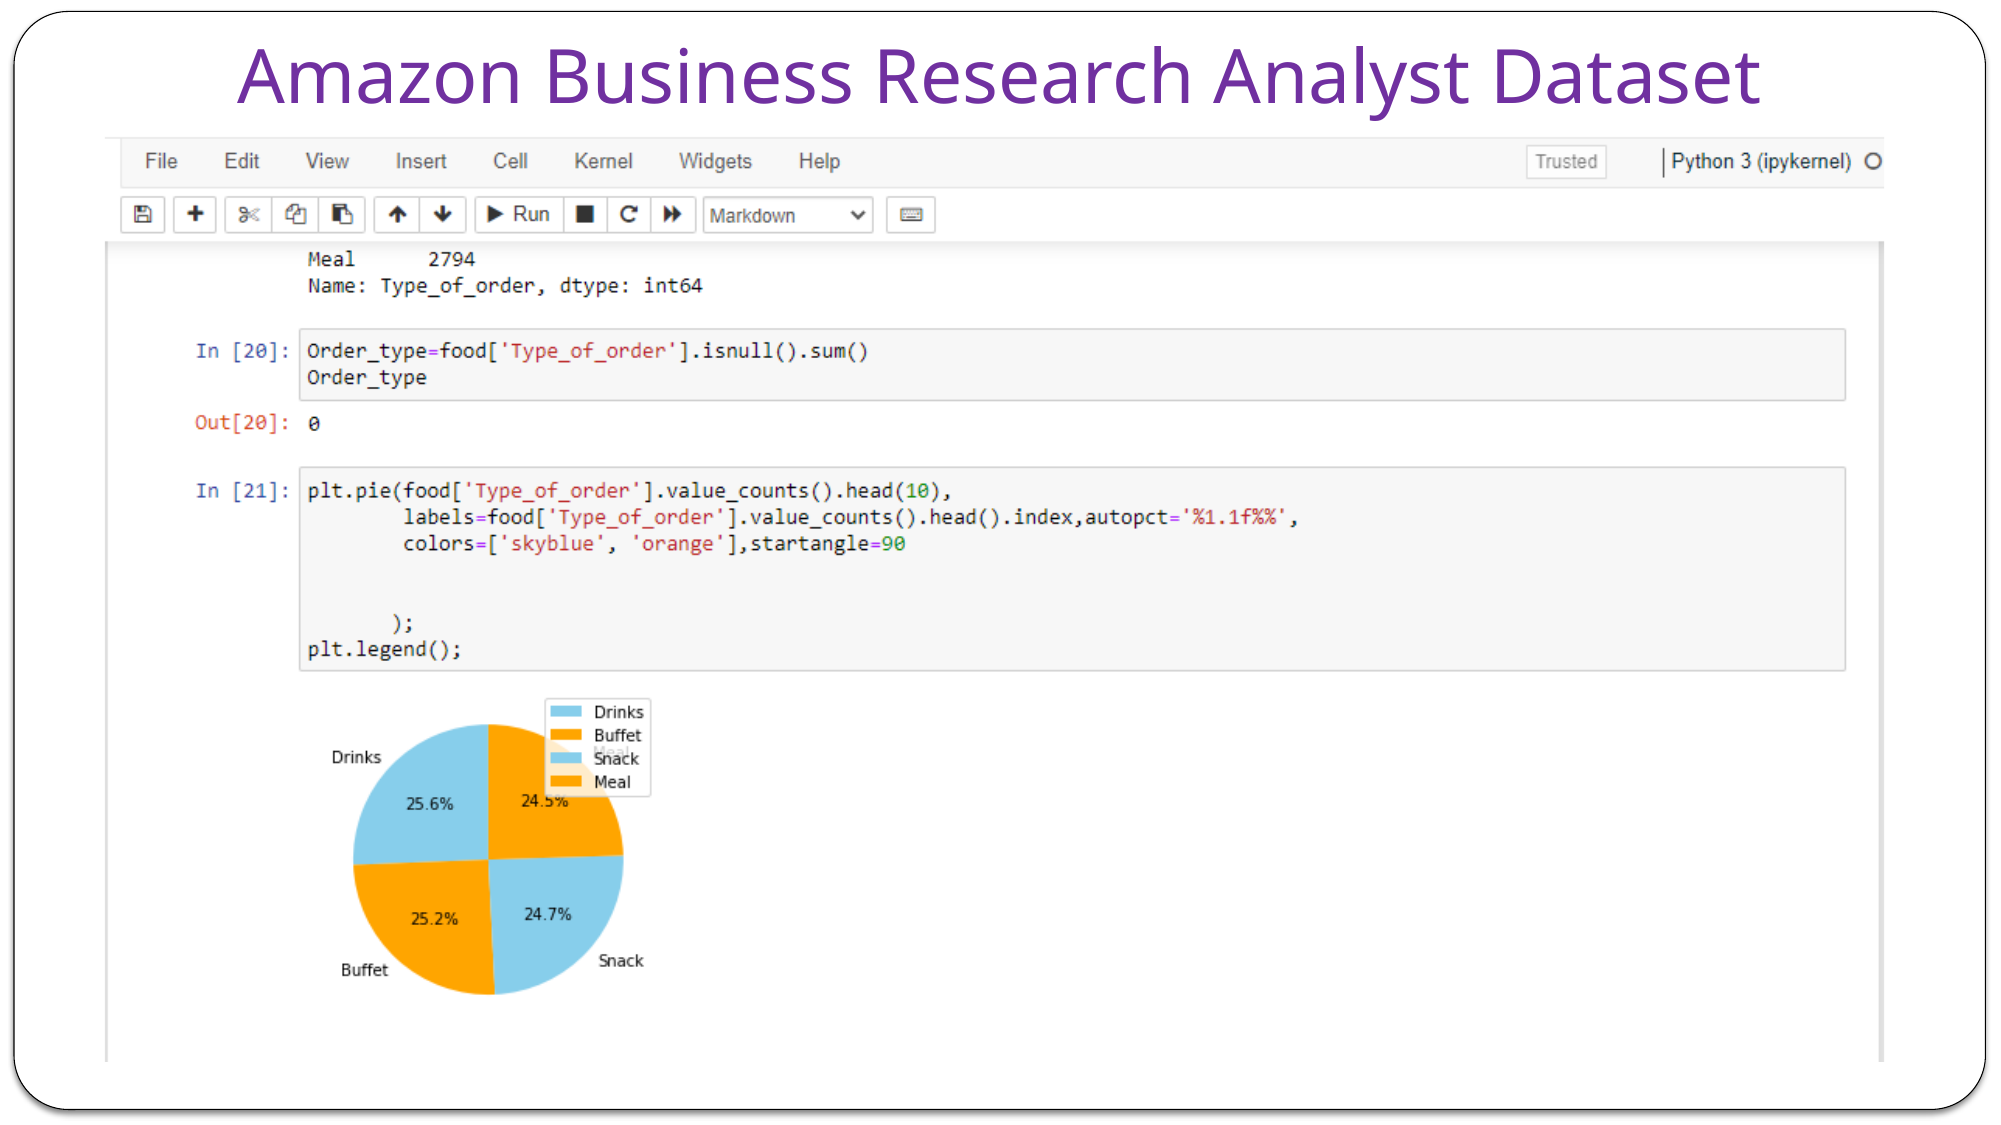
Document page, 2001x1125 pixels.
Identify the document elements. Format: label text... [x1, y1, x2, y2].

picture [104, 131, 1885, 1062]
text_box Amazon Business Research Analyst Dataset [41, 20, 1948, 126]
